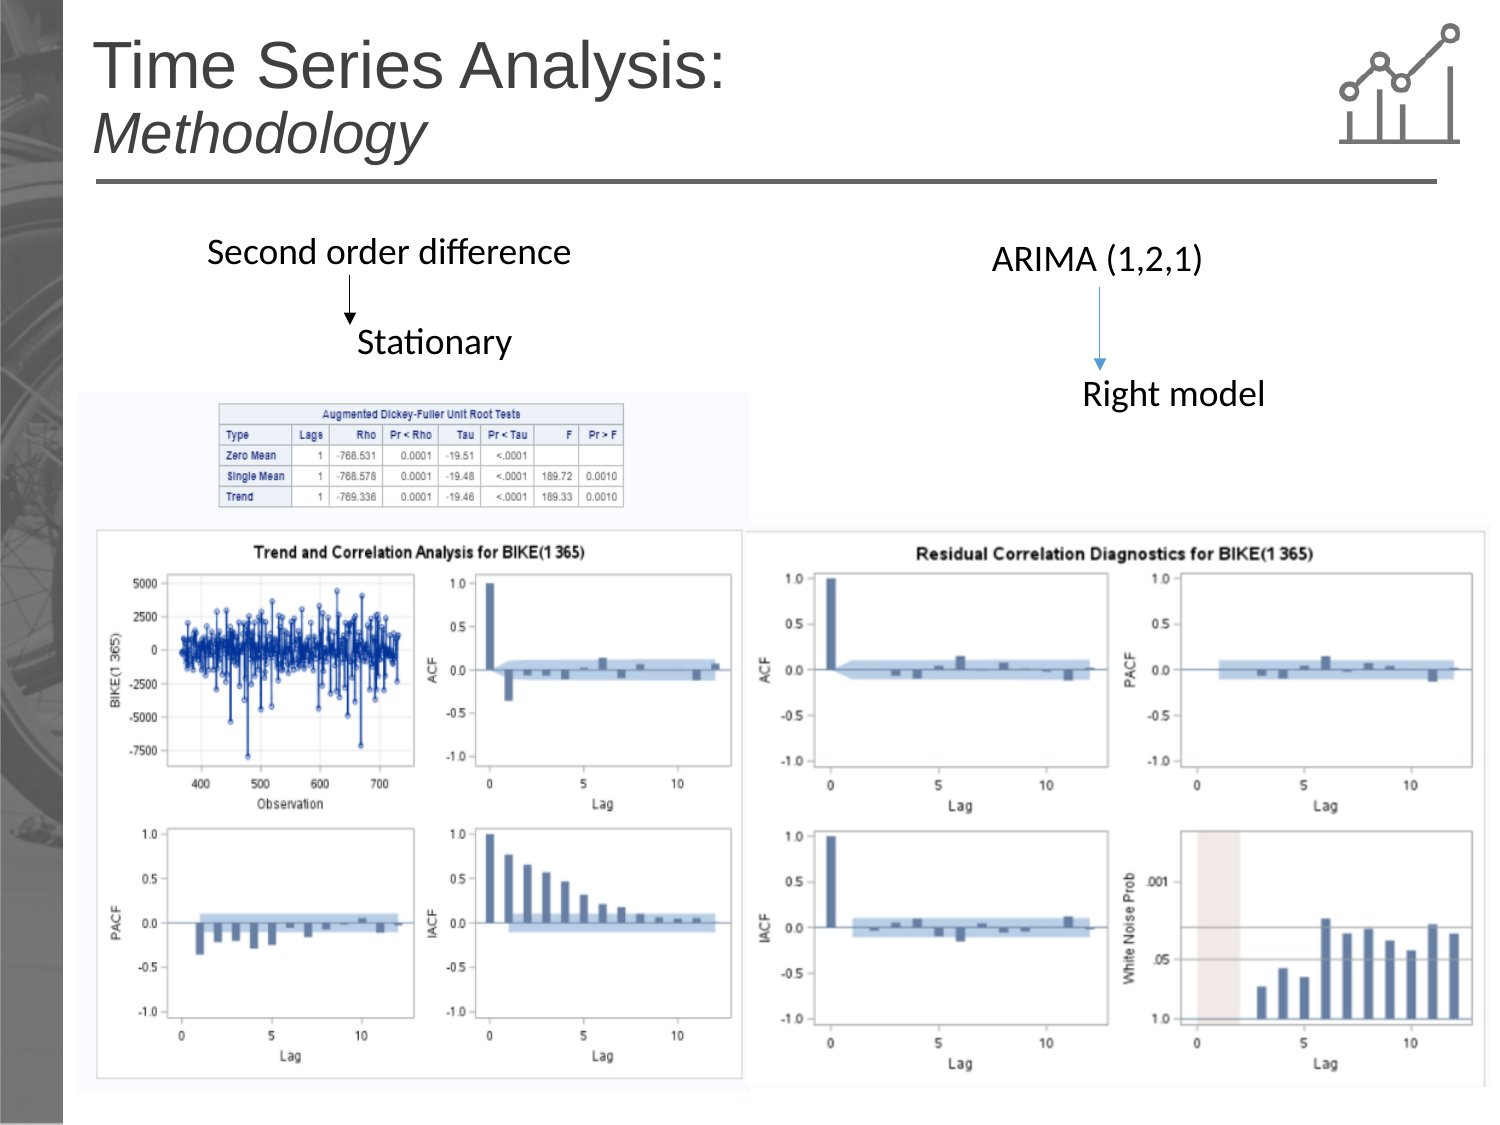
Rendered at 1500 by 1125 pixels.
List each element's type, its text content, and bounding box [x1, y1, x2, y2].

picture [1339, 23, 1460, 144]
picture [77, 392, 1491, 1093]
picture [0, 0, 63, 1125]
title Time Series Analysis: Methodology [77, 0, 1372, 208]
text_box ARIMA (1,2,1) Right model [875, 226, 1372, 422]
text_box [119, 227, 763, 374]
text_box Second order difference Stationary [192, 219, 700, 370]
